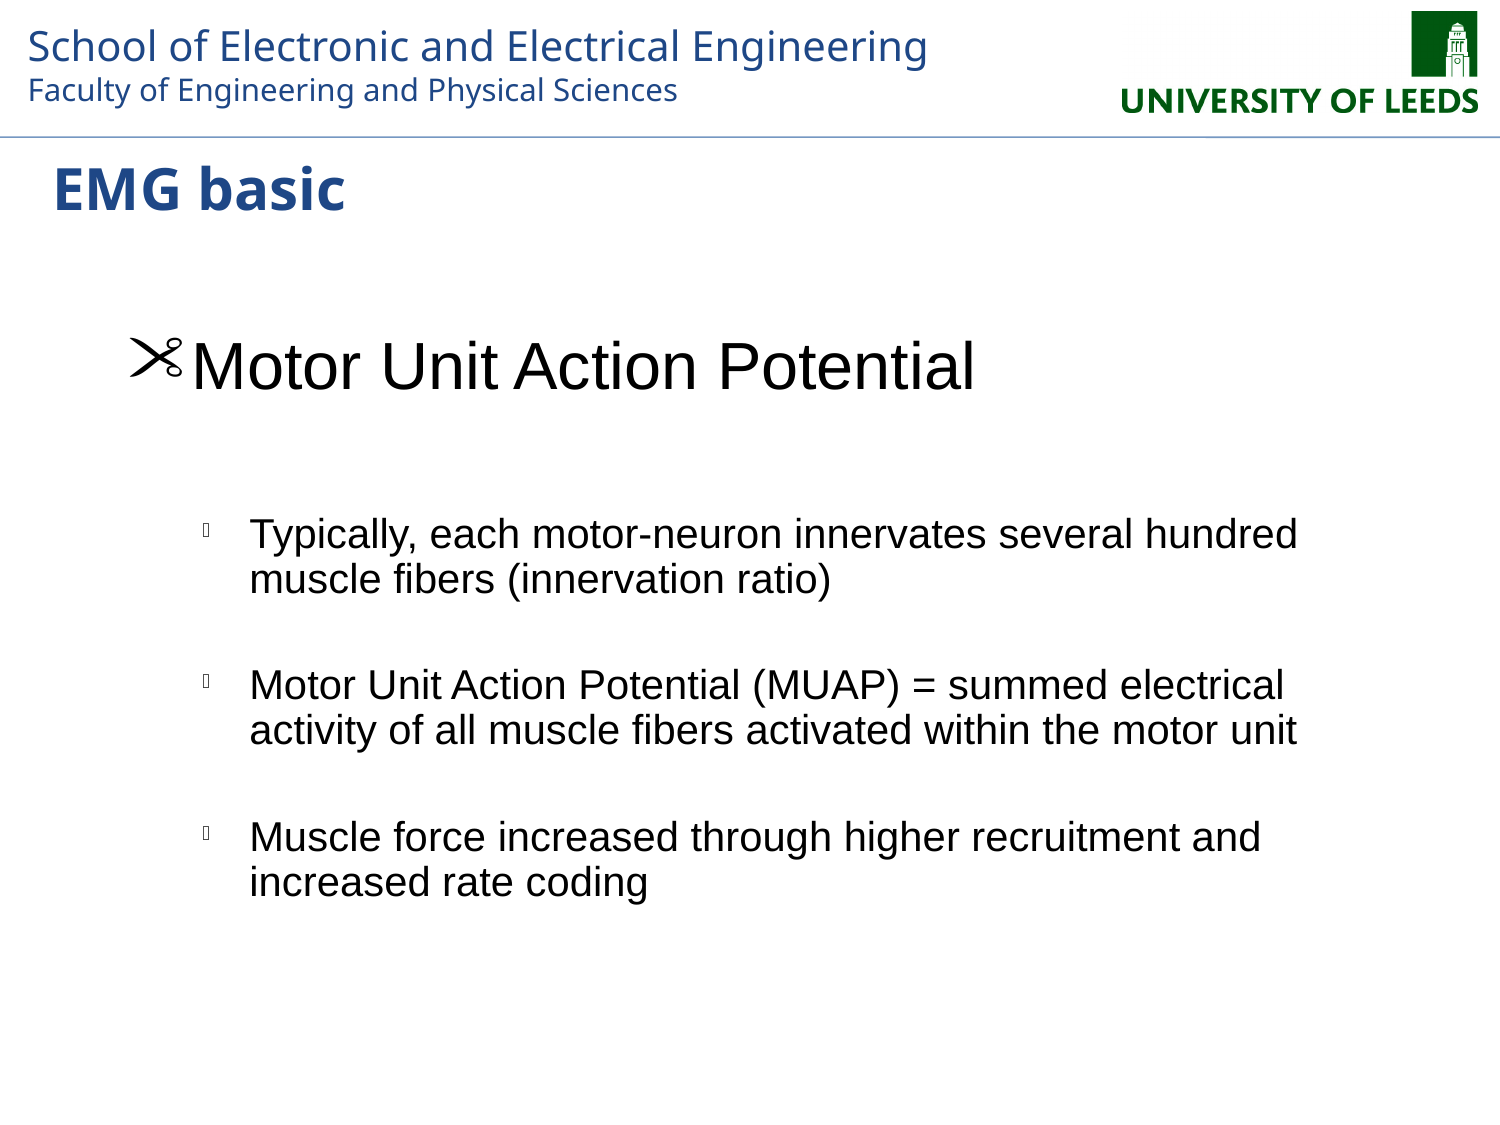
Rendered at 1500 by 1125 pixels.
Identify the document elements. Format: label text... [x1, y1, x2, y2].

list Motor Unit Action Potential Typically, each motor-neuron innervates several hundred muscle fibers (innervation ratio) Motor Unit Action Potential (MUAP) = summed electrical activity of all muscle fibers activated within the motor unit Muscle force increased through higher recruitment and increased rate coding [112, 324, 1388, 1001]
title EMG basic [37, 137, 1388, 238]
picture [1122, 11, 1478, 113]
